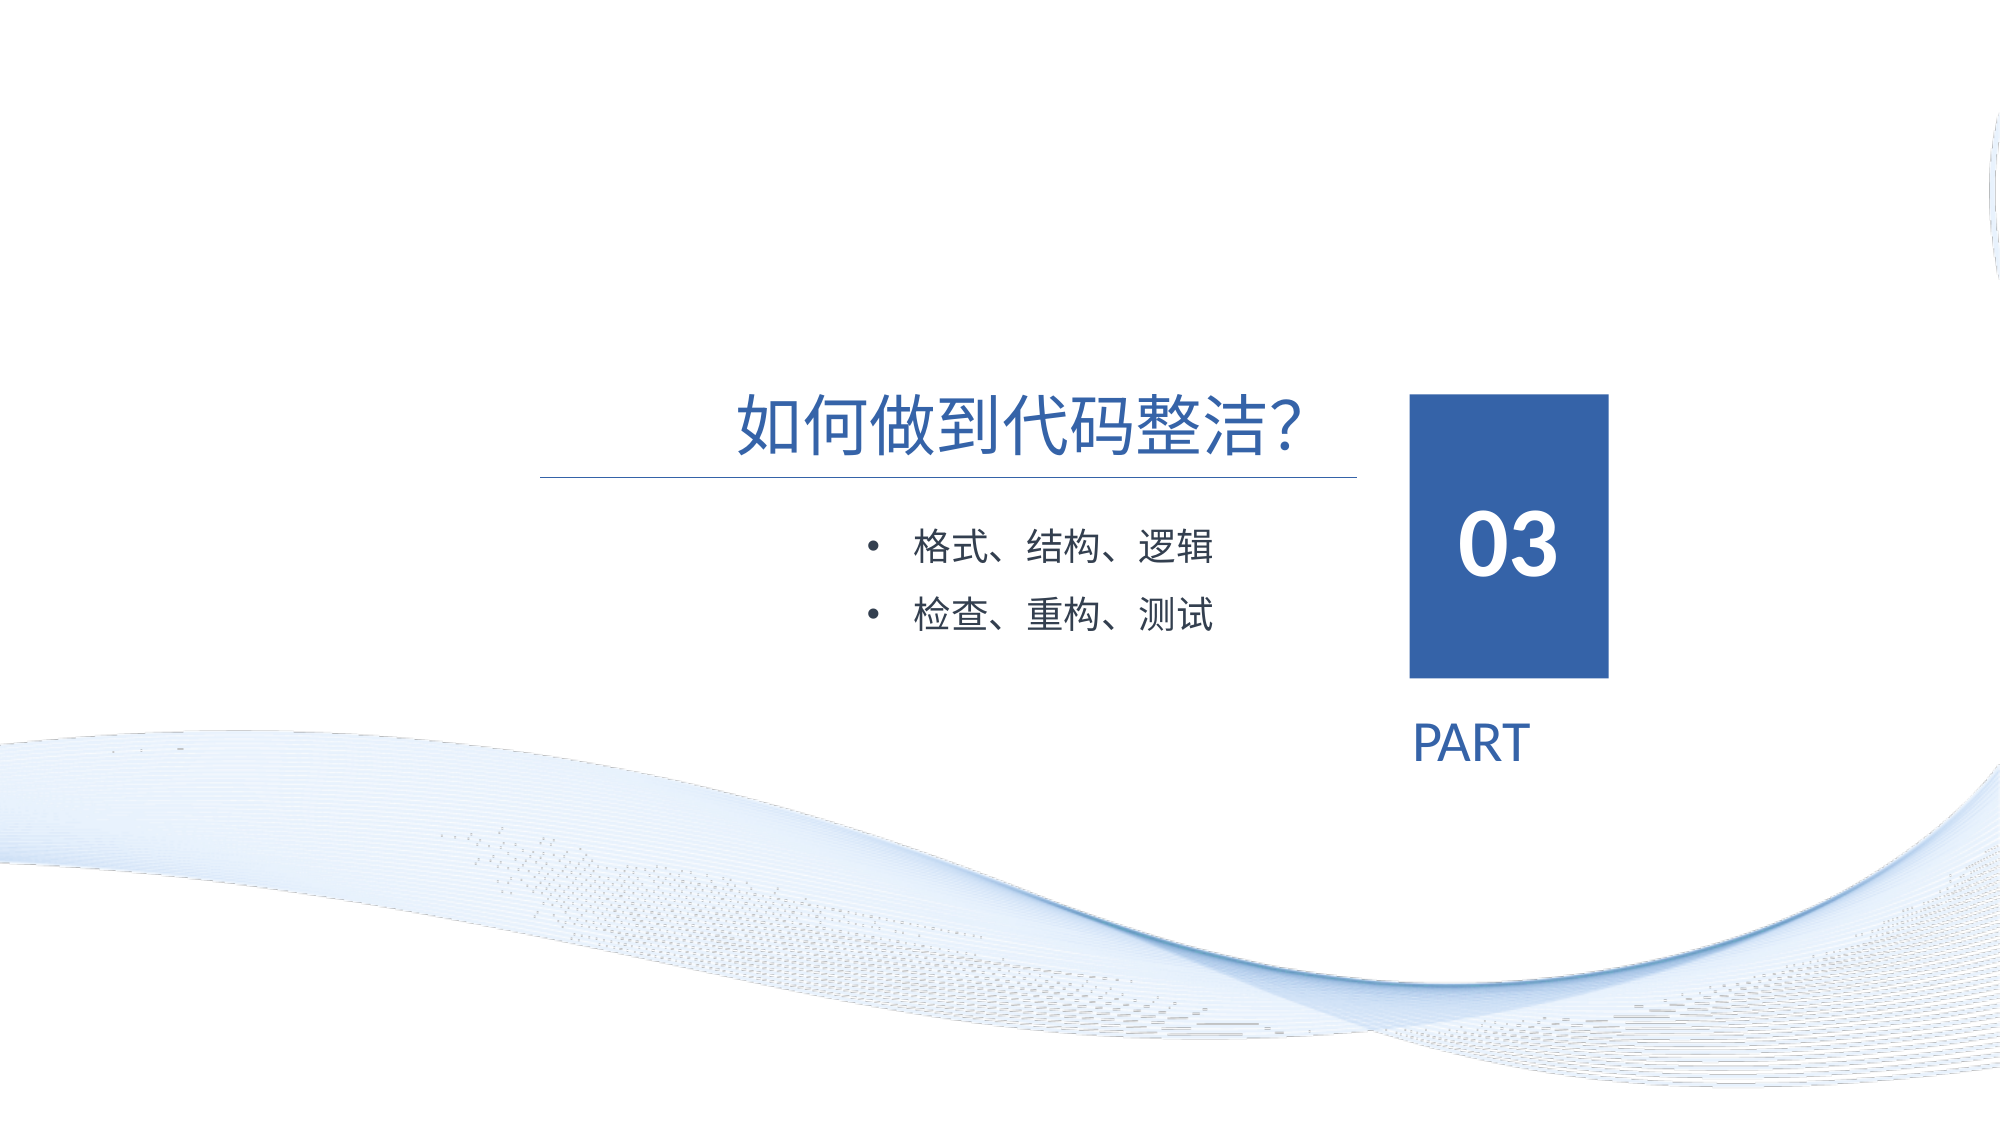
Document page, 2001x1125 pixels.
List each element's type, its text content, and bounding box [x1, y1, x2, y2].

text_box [1397, 394, 1621, 782]
text_box 如何做到代码整洁？ [396, 376, 1352, 472]
picture [0, 0, 2000, 1125]
text_box 格式、结构、逻辑 检查、重构、测试 [852, 493, 1372, 644]
